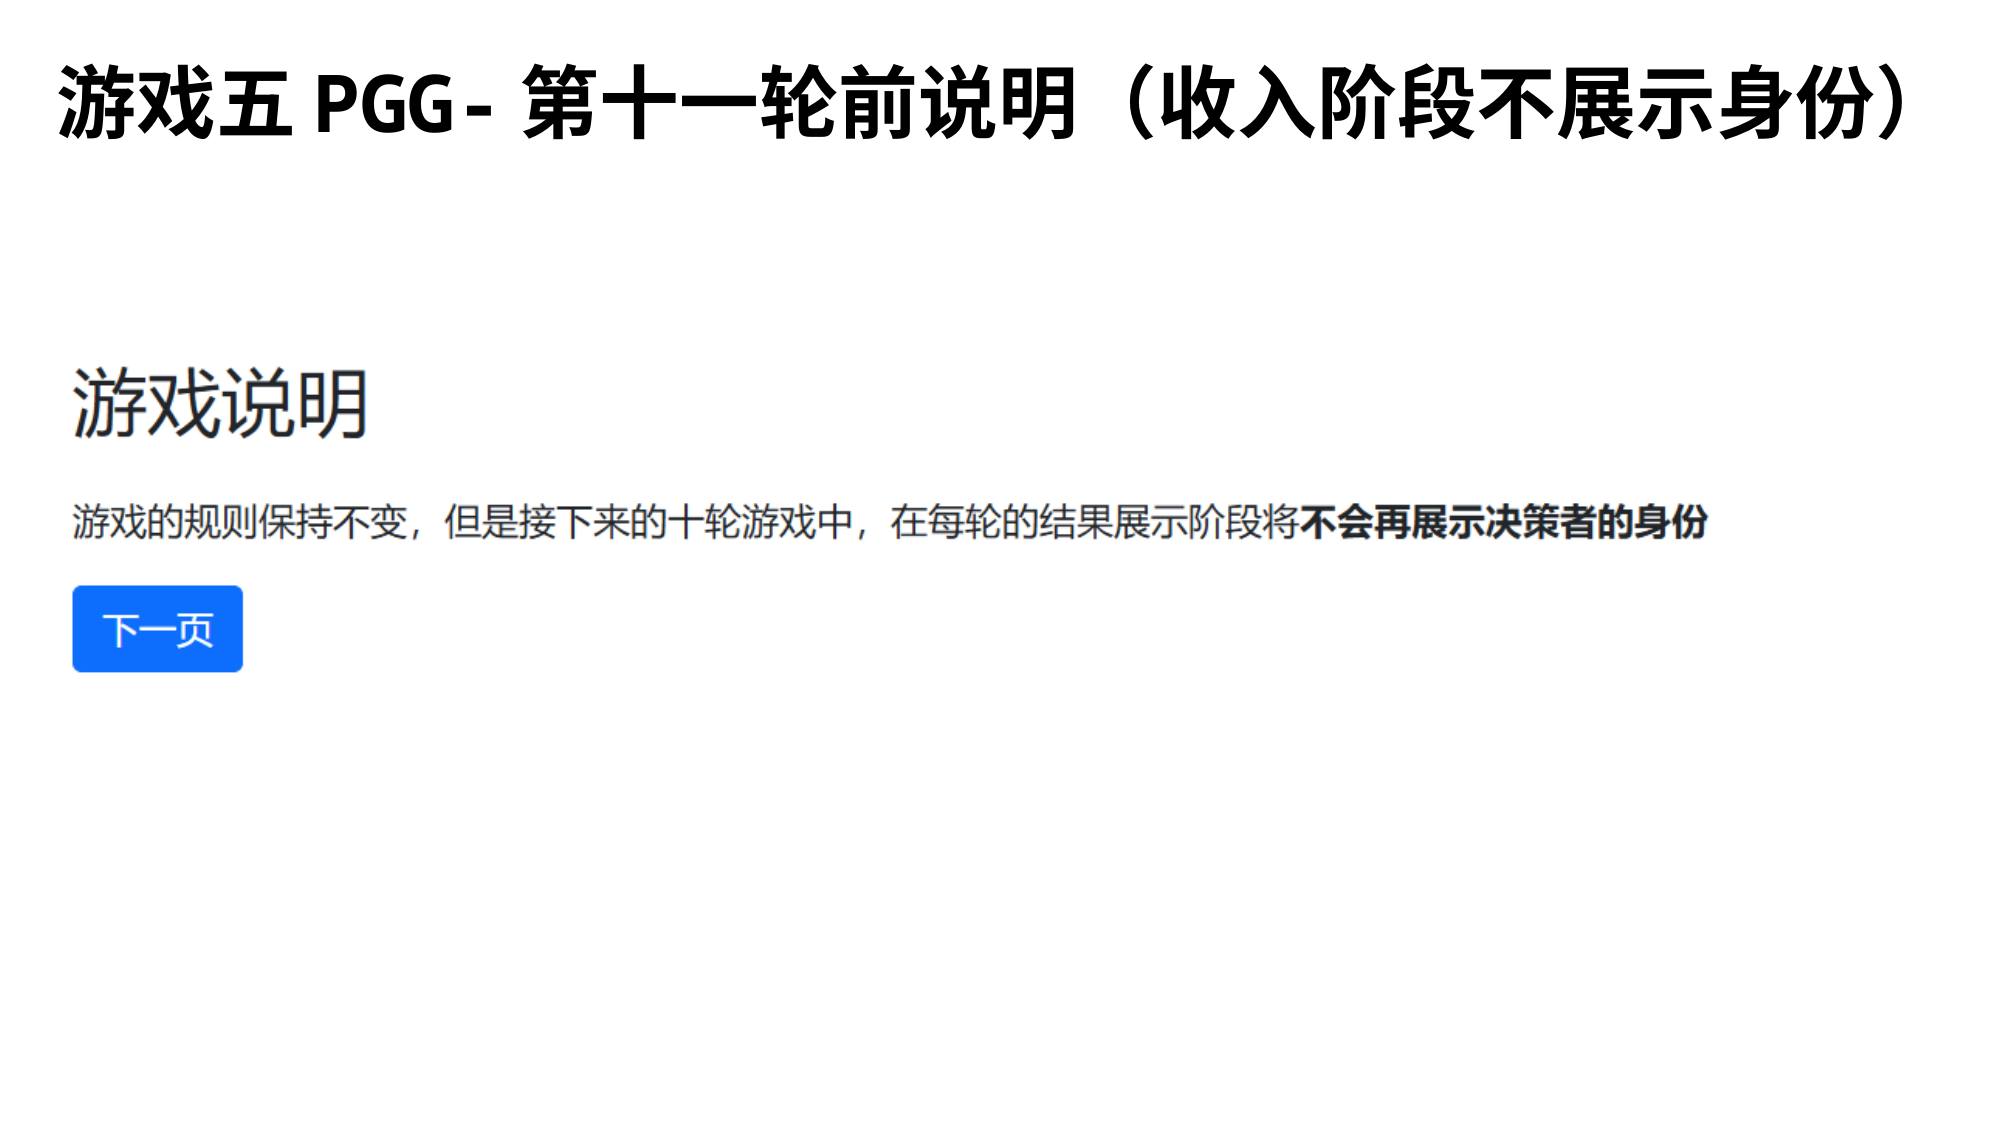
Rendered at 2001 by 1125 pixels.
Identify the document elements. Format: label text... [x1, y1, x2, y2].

picture [0, 287, 2000, 838]
title 游戏五PGG-第十一轮前说明（收入阶段不展示身份） [41, 53, 1993, 161]
